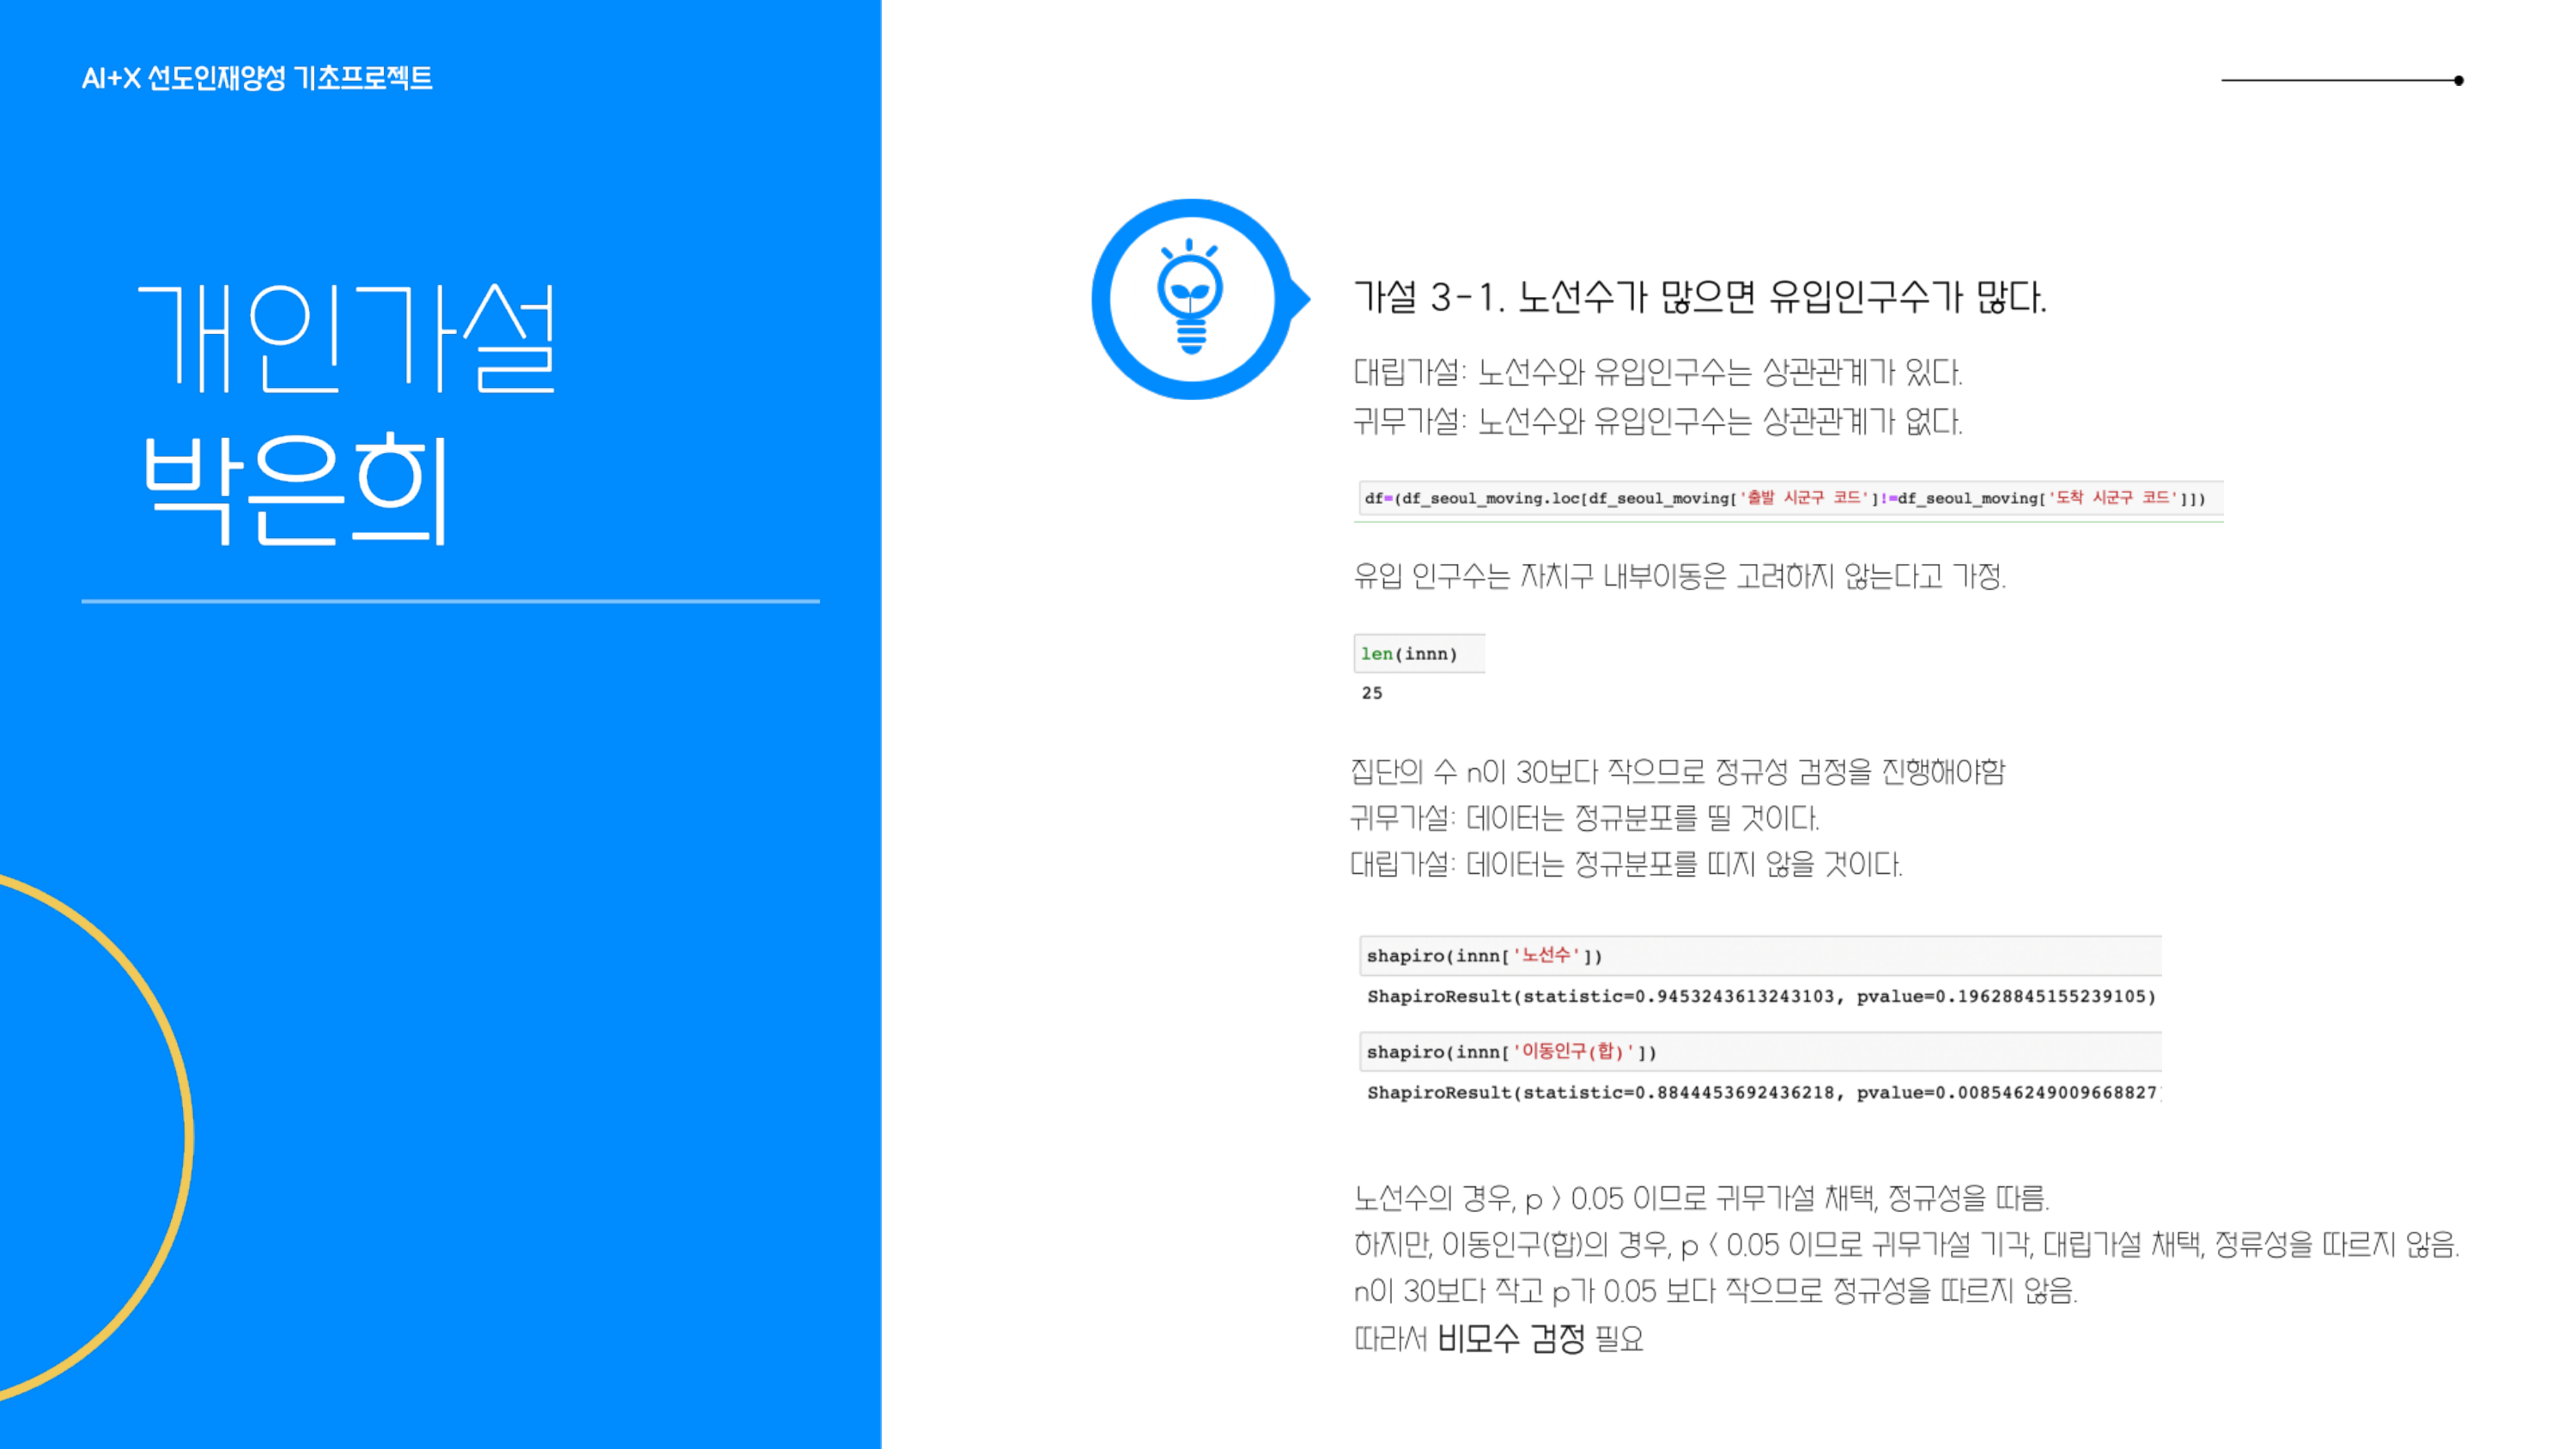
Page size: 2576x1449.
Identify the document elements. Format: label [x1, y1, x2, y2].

picture [1349, 1174, 2475, 1378]
picture [1347, 349, 1980, 455]
picture [1344, 749, 2022, 895]
picture [1349, 554, 2020, 613]
text_box [2221, 76, 2464, 86]
text_box [1353, 916, 2163, 1118]
text_box [1352, 625, 1486, 713]
picture [76, 56, 451, 107]
text_box [1353, 474, 2224, 523]
picture [1348, 267, 2078, 342]
text_box [0, 862, 195, 1415]
picture [115, 238, 613, 593]
text_box [82, 593, 821, 610]
text_box [0, 0, 882, 1449]
text_box [1091, 197, 1312, 400]
